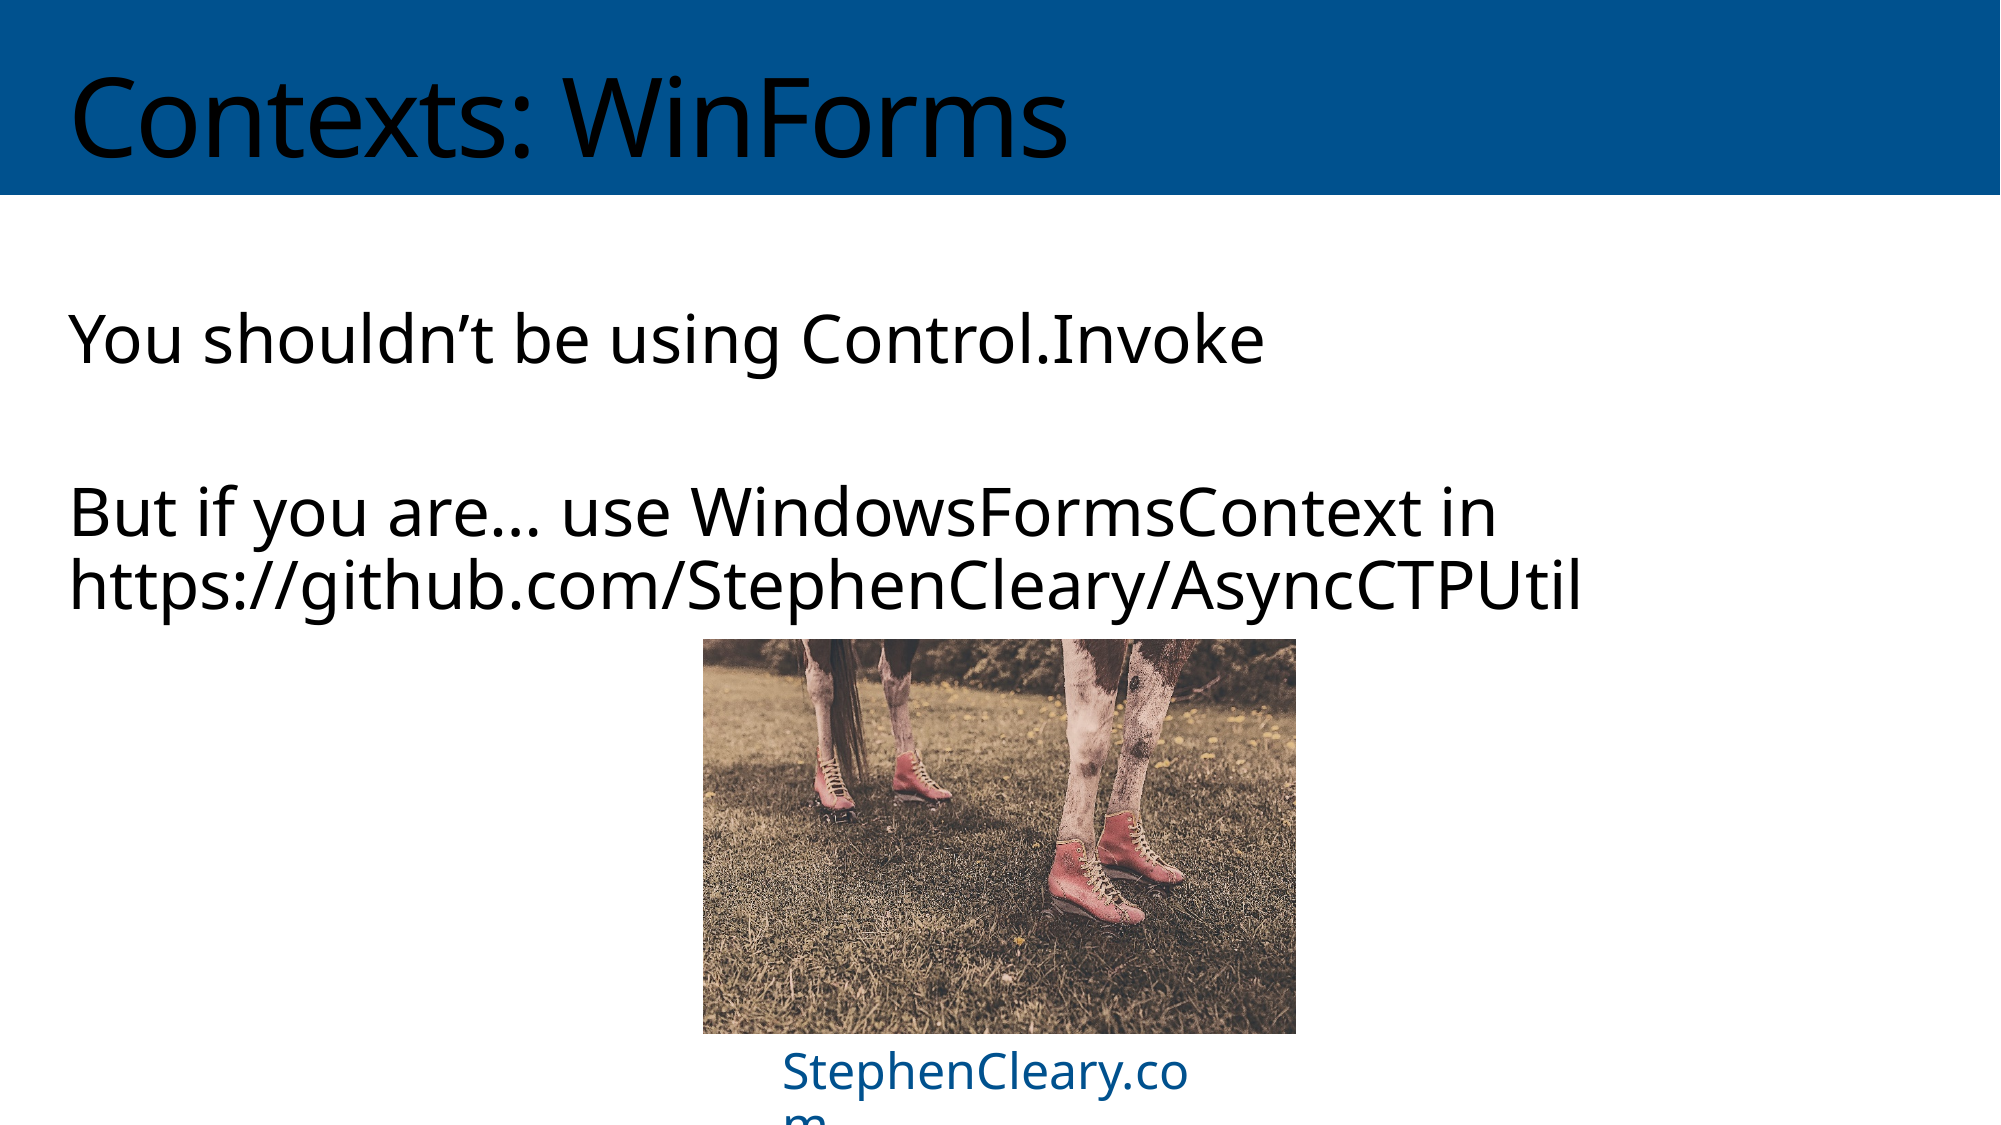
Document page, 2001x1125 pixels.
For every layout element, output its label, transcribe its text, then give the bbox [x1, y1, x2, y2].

list You shouldn’t be using Control.Invoke But if you are… use WindowsFormsContext in https://github.com/StephenCleary/AsyncCTPUtil [44, 196, 1956, 733]
picture [703, 639, 1297, 1035]
title Contexts: WinForms [44, 47, 1957, 196]
